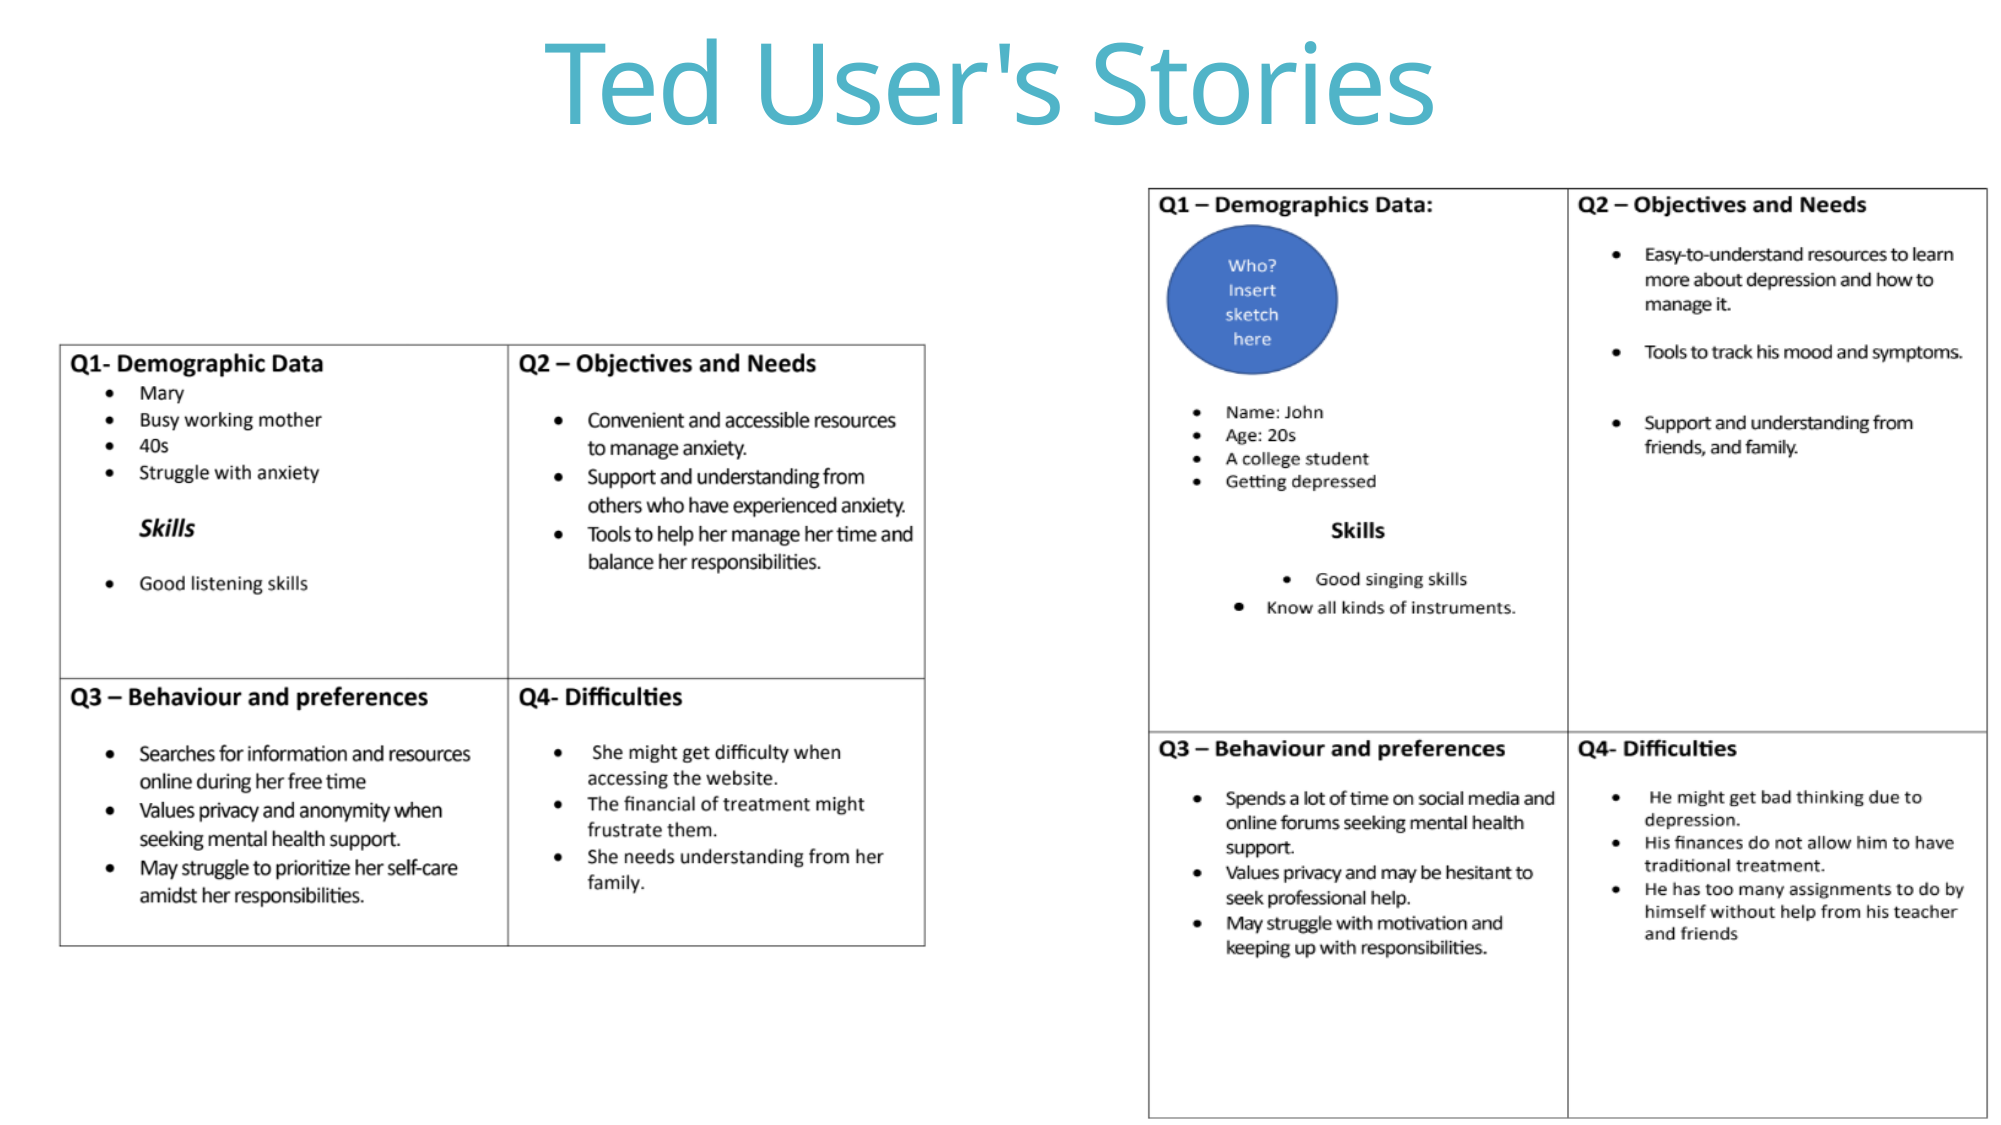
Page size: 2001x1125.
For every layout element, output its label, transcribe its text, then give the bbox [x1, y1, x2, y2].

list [44, 335, 932, 955]
title Ted User's Stories [107, 21, 1875, 158]
picture [1135, 176, 2000, 1125]
